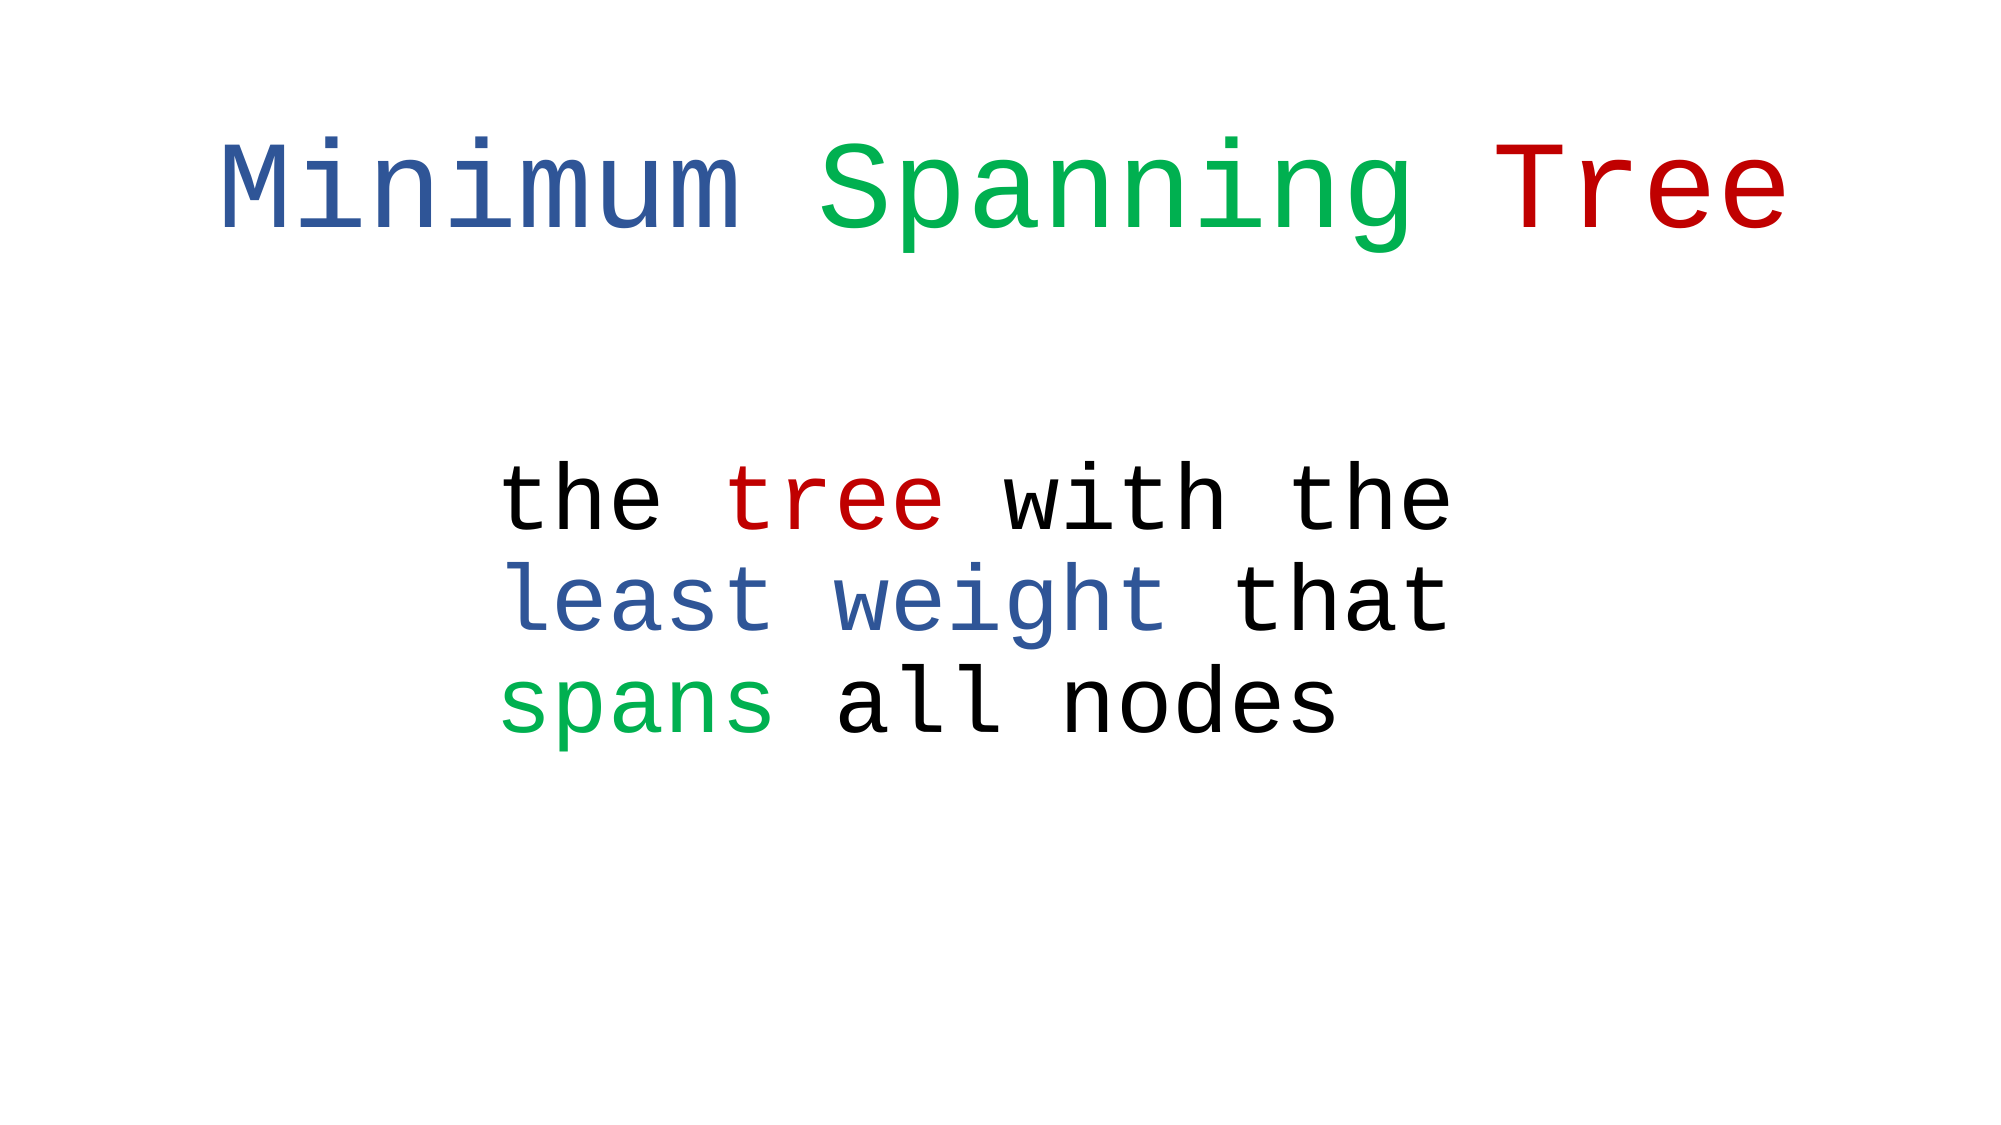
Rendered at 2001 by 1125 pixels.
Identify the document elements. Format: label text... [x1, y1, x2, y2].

text_box the tree with the least weight that spans all nodes [480, 439, 1531, 761]
title Minimum Spanning Tree [193, 101, 1818, 262]
